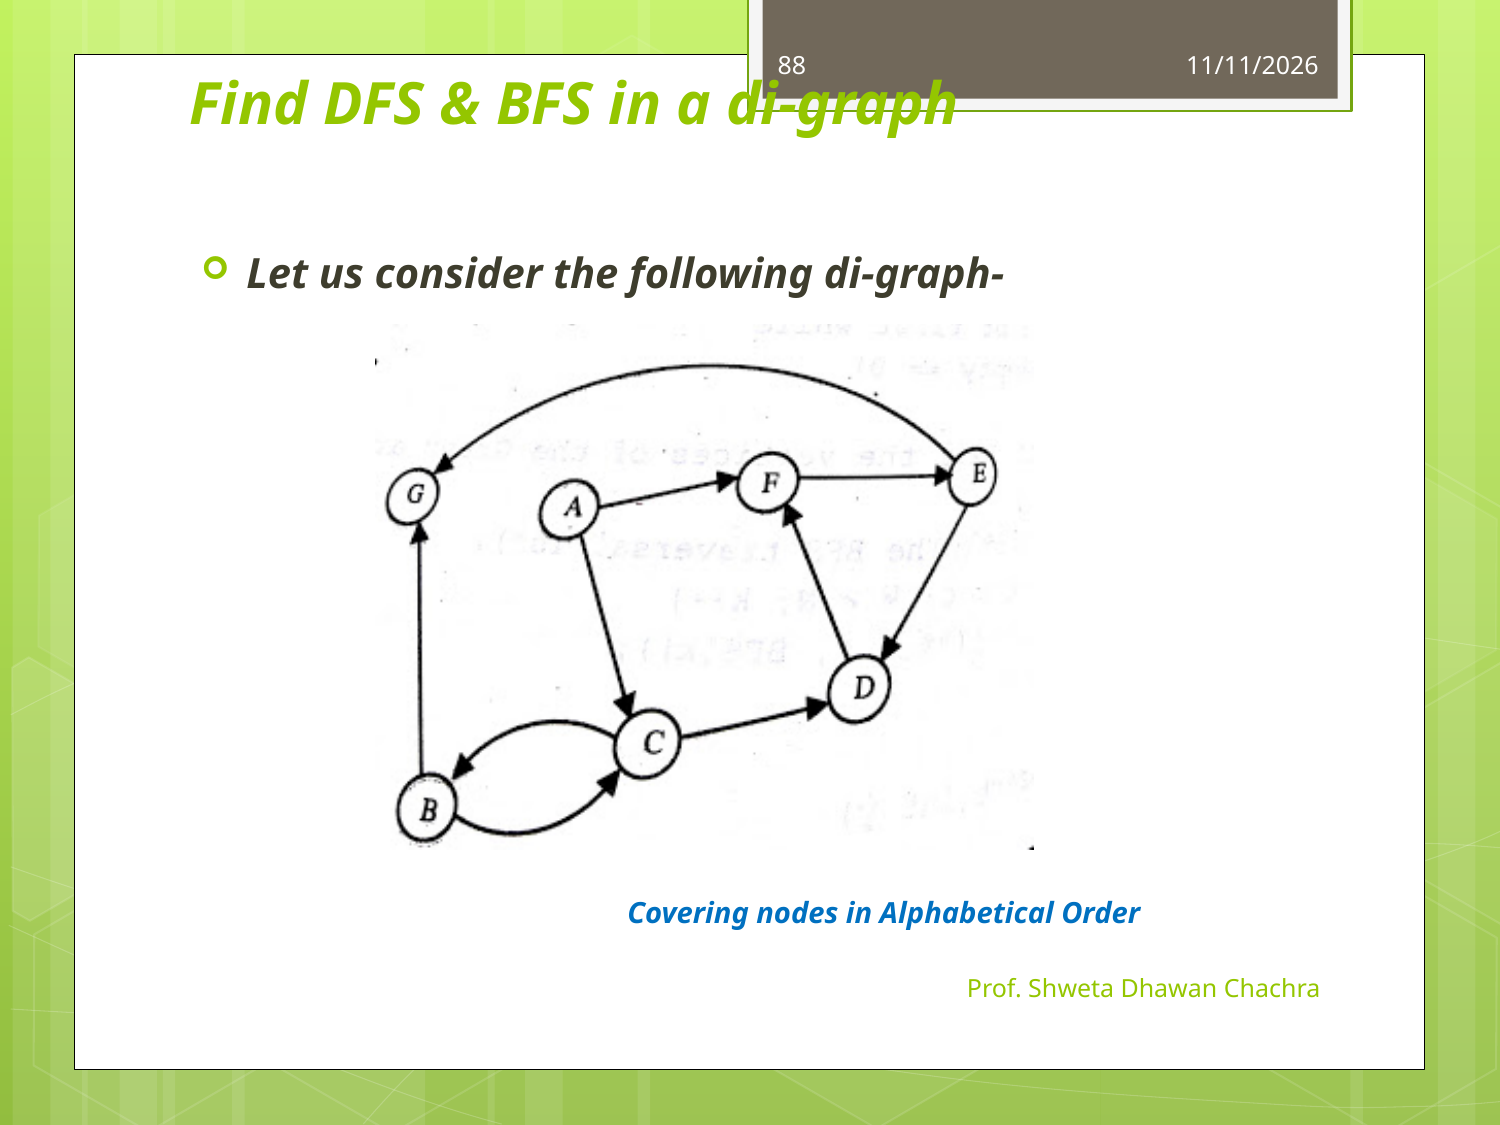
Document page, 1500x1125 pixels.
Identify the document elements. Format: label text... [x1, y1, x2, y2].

picture [374, 324, 1034, 851]
list Let us consider the following di-graph- [174, 144, 1287, 1050]
footer Prof. Shweta Dhawan Chachra [761, 960, 1336, 1020]
title Find DFS & BFS in a di-graph [174, 87, 1328, 144]
slide_number 88 [762, 36, 982, 97]
text_box Covering nodes in Alphabetical Order [612, 887, 1438, 938]
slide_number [983, 36, 1334, 97]
